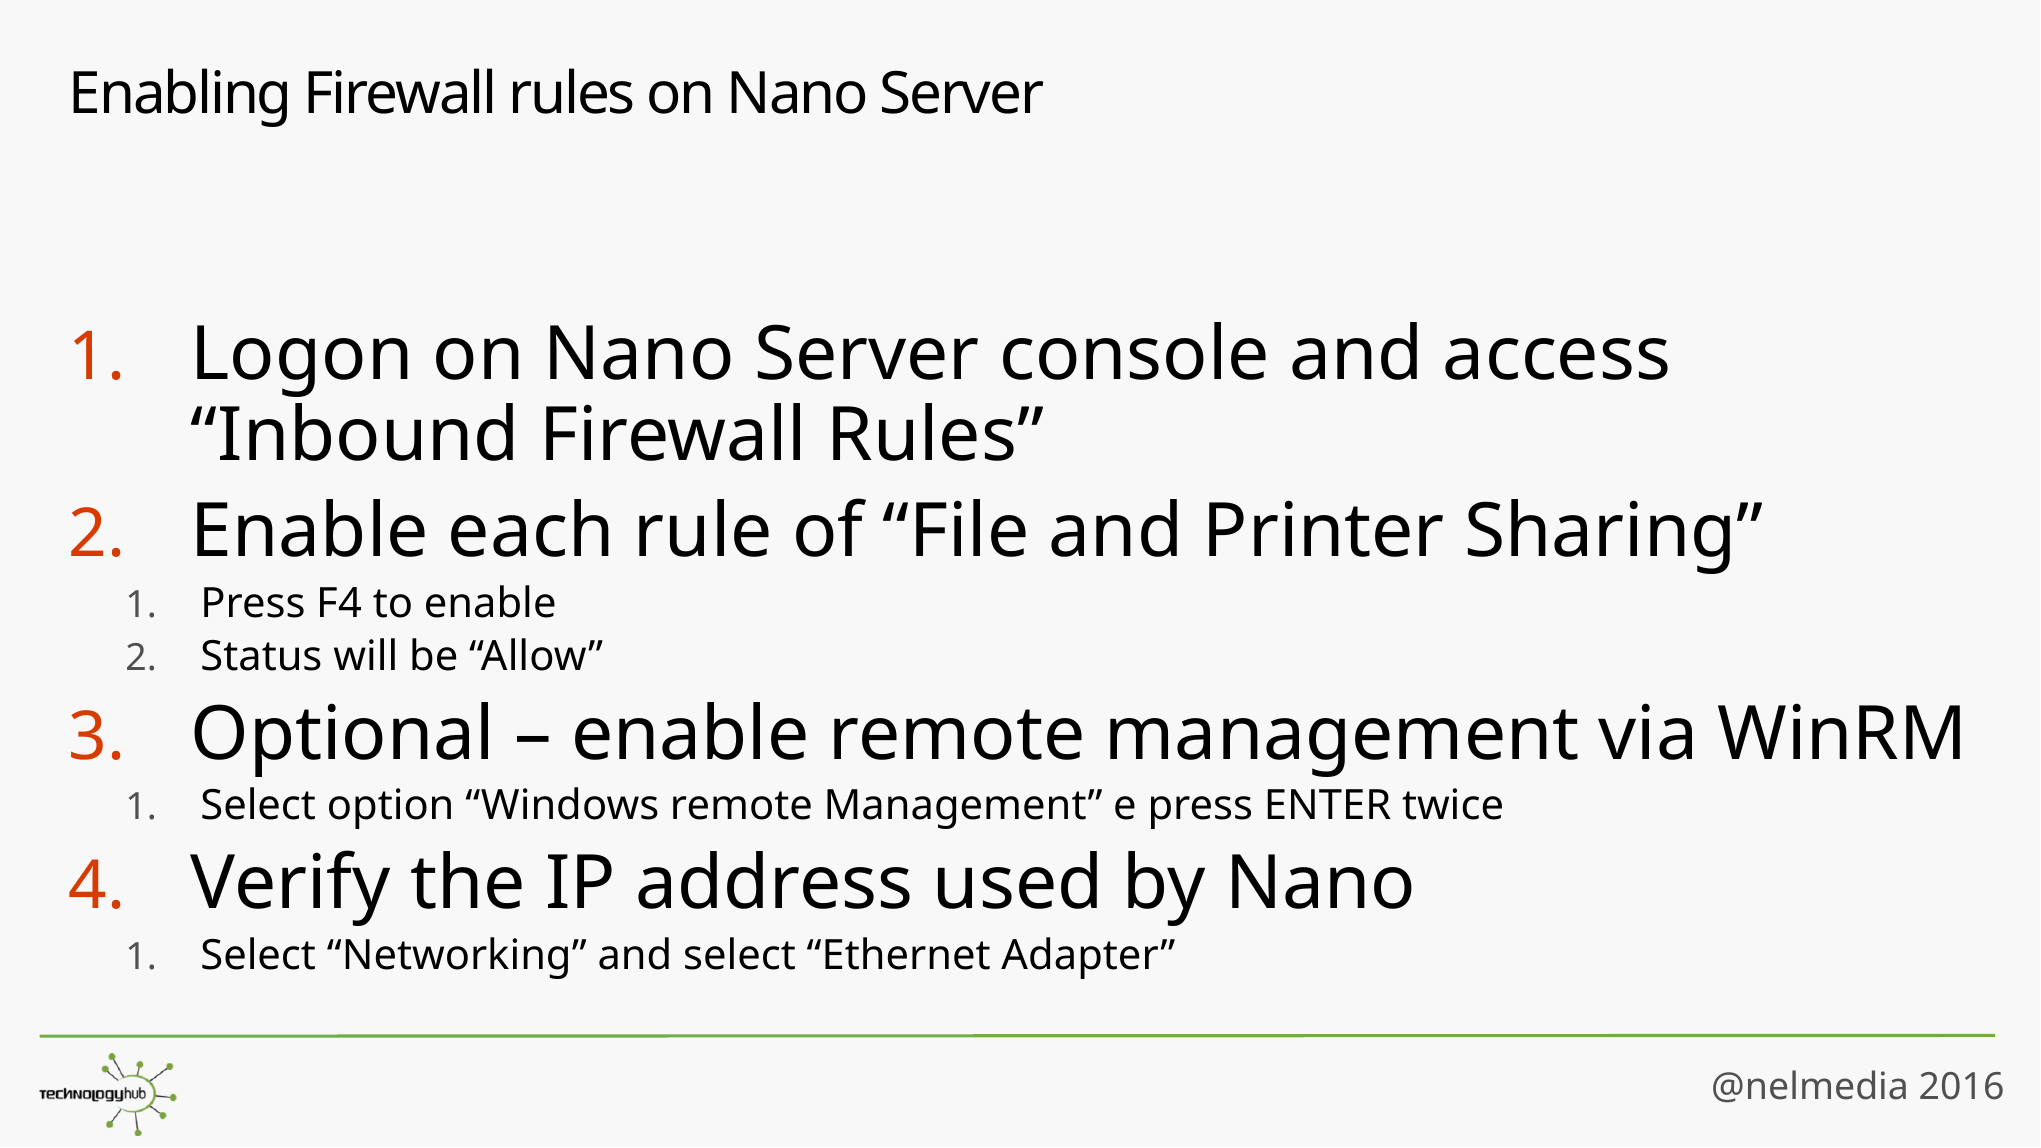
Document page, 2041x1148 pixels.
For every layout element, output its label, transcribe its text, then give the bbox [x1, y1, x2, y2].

list Logon on Nano Server console and access “Inbound Firewall Rules” Enable each rule of “File and Printer Sharing” Press F4 to enable Status will be “Allow” Optional – enable remote management via WinRM Select option “Windows remote Management” e press ENTER twice Verify the IP address used by Nano Select “Networking” and select “Ethernet Adapter” [45, 300, 1996, 1016]
title Enabling Firewall rules on Nano Server [45, 48, 1996, 199]
picture [20, 1048, 189, 1139]
